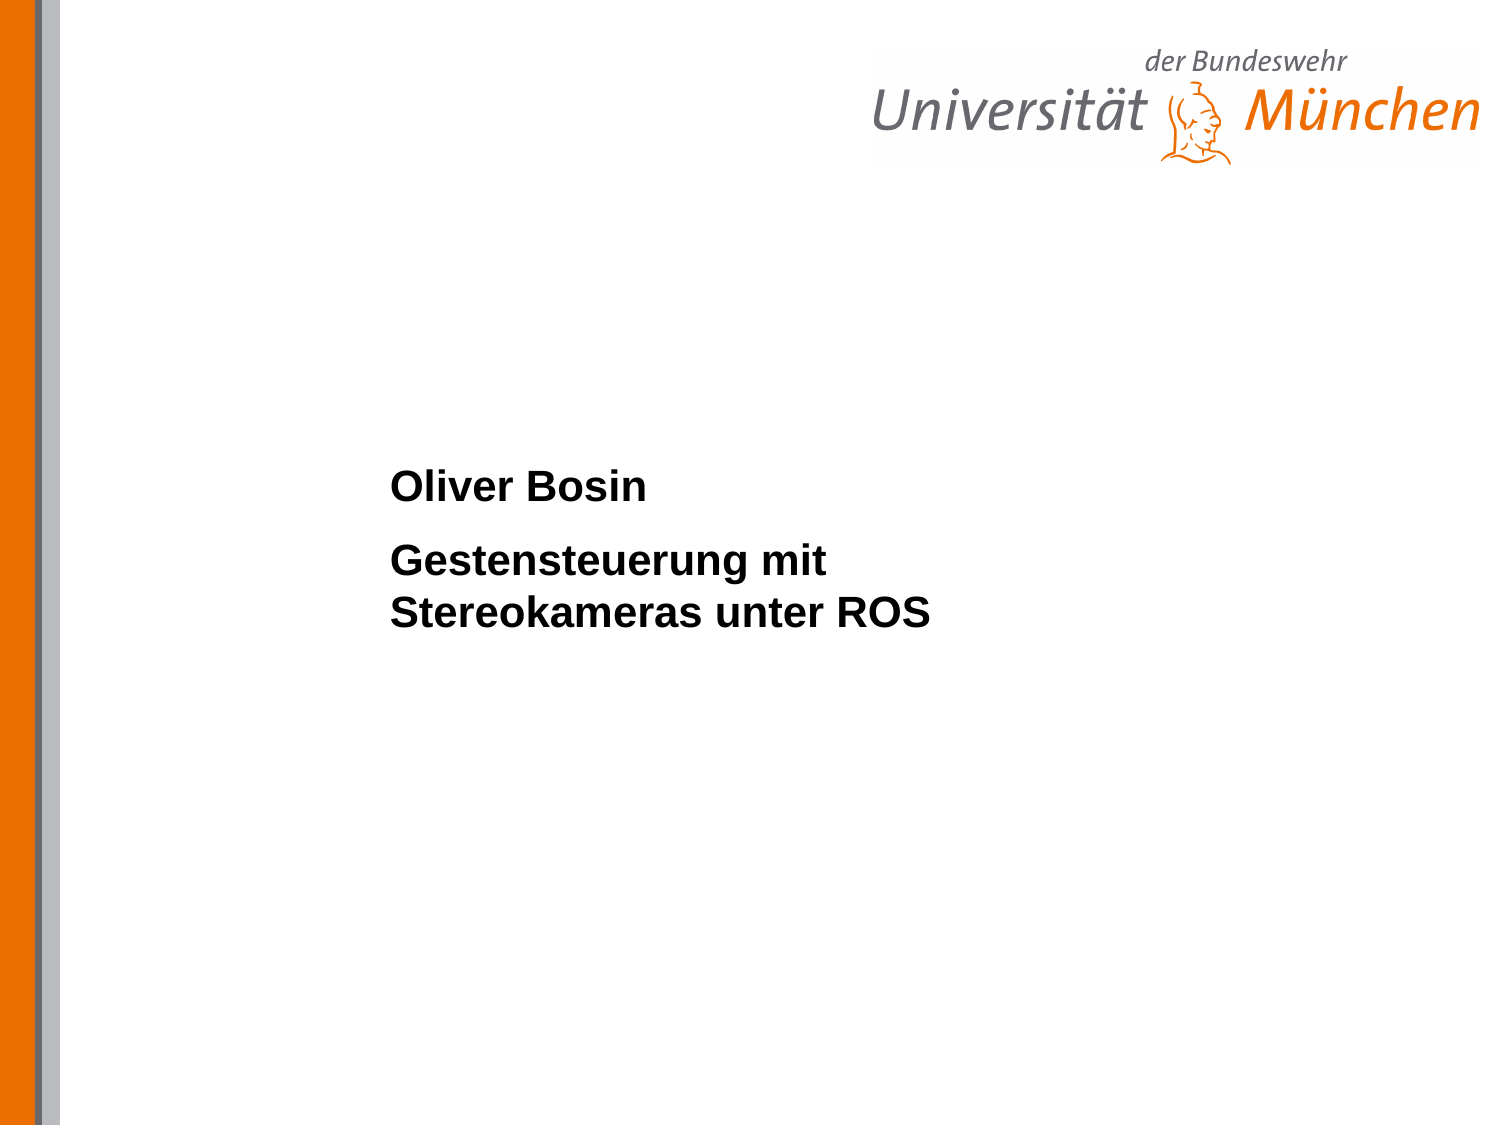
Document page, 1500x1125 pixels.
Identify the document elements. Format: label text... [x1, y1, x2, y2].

text_box Oliver Bosin Gestensteuerung mit Stereokameras unter ROS [375, 449, 1132, 719]
picture [0, 0, 60, 1125]
picture [874, 49, 1479, 165]
